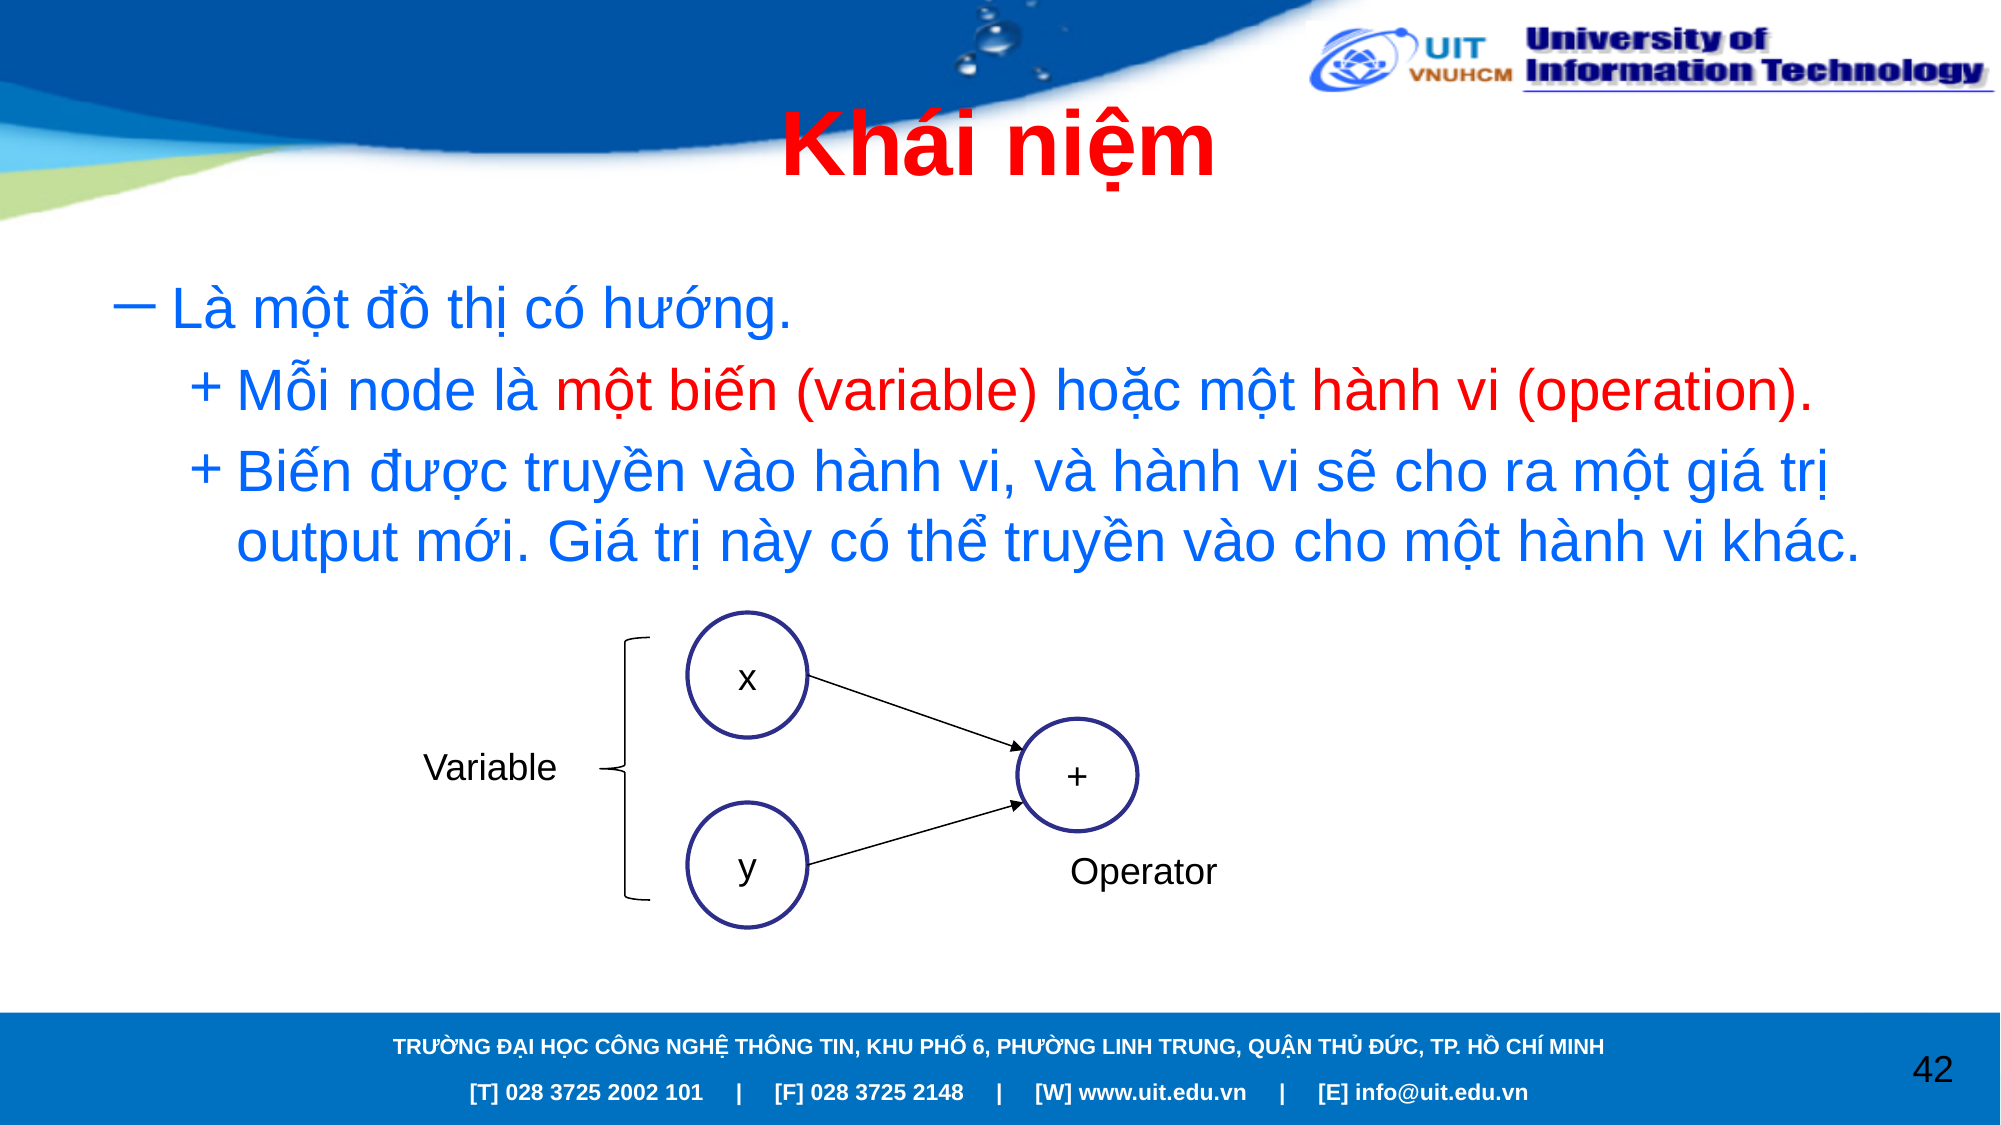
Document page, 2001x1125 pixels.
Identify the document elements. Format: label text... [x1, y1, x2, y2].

text_box y [685, 800, 810, 930]
picture [0, 0, 2001, 1125]
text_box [807, 802, 1024, 866]
title Khái niệm [99, 45, 1900, 233]
text_box [599, 636, 651, 901]
text_box Variable [408, 735, 573, 796]
text_box + [1015, 716, 1140, 834]
text_box x [685, 610, 810, 740]
list Là một đồ thị có hướng. Mỗi node là một biến (variable) hoặc một hành vi (operation). Biến được truyền vào hành vi, và hành vi sẽ cho ra một giá trị output mới. Giá trị này có thể truyền vào cho một hành vi khác. [99, 262, 1900, 1005]
text_box Operator [1055, 839, 1233, 900]
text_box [807, 674, 1024, 751]
